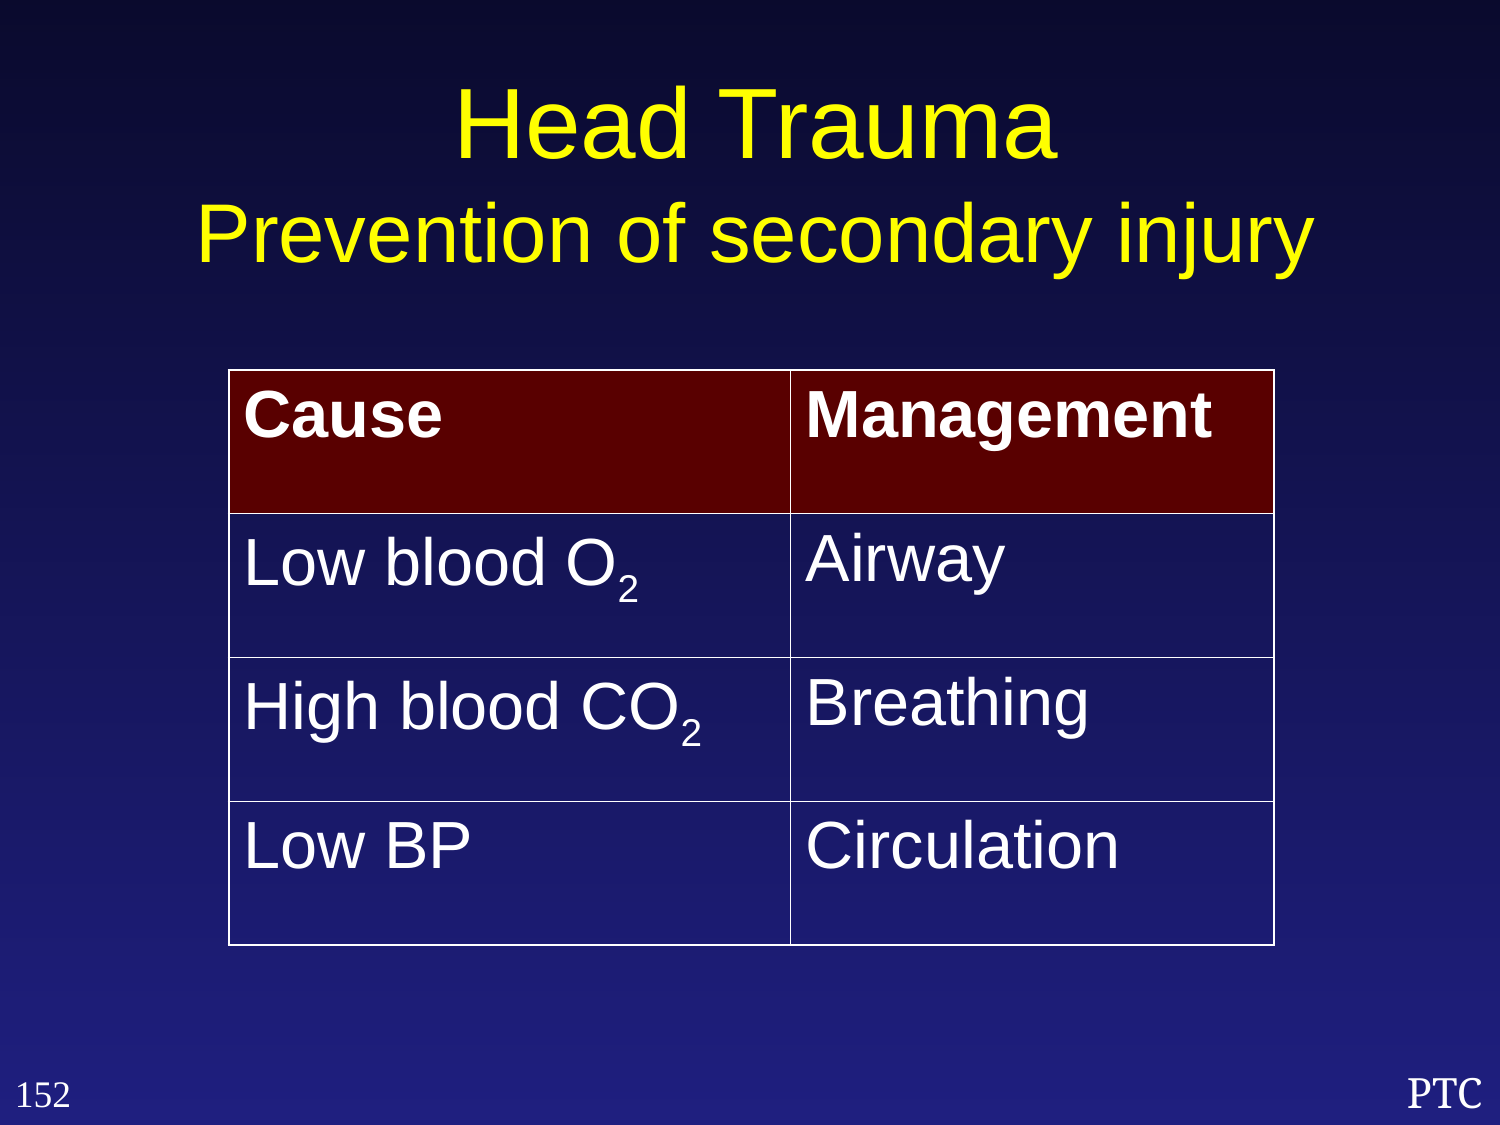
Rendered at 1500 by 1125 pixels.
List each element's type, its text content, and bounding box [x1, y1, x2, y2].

text_box Head Trauma Prevention of secondary injury [71, 75, 1441, 263]
table_cell Breathing [791, 658, 1273, 801]
table_cell Circulation [791, 802, 1273, 944]
table_cell Airway [791, 514, 1273, 657]
text_box 152 [0, 1061, 86, 1123]
table_header Cause [230, 371, 790, 513]
table_cell Low BP [230, 802, 790, 944]
table_cell Low blood O2 [230, 514, 790, 657]
table_cell High blood CO2 [230, 658, 790, 801]
table_header Management [791, 371, 1273, 513]
